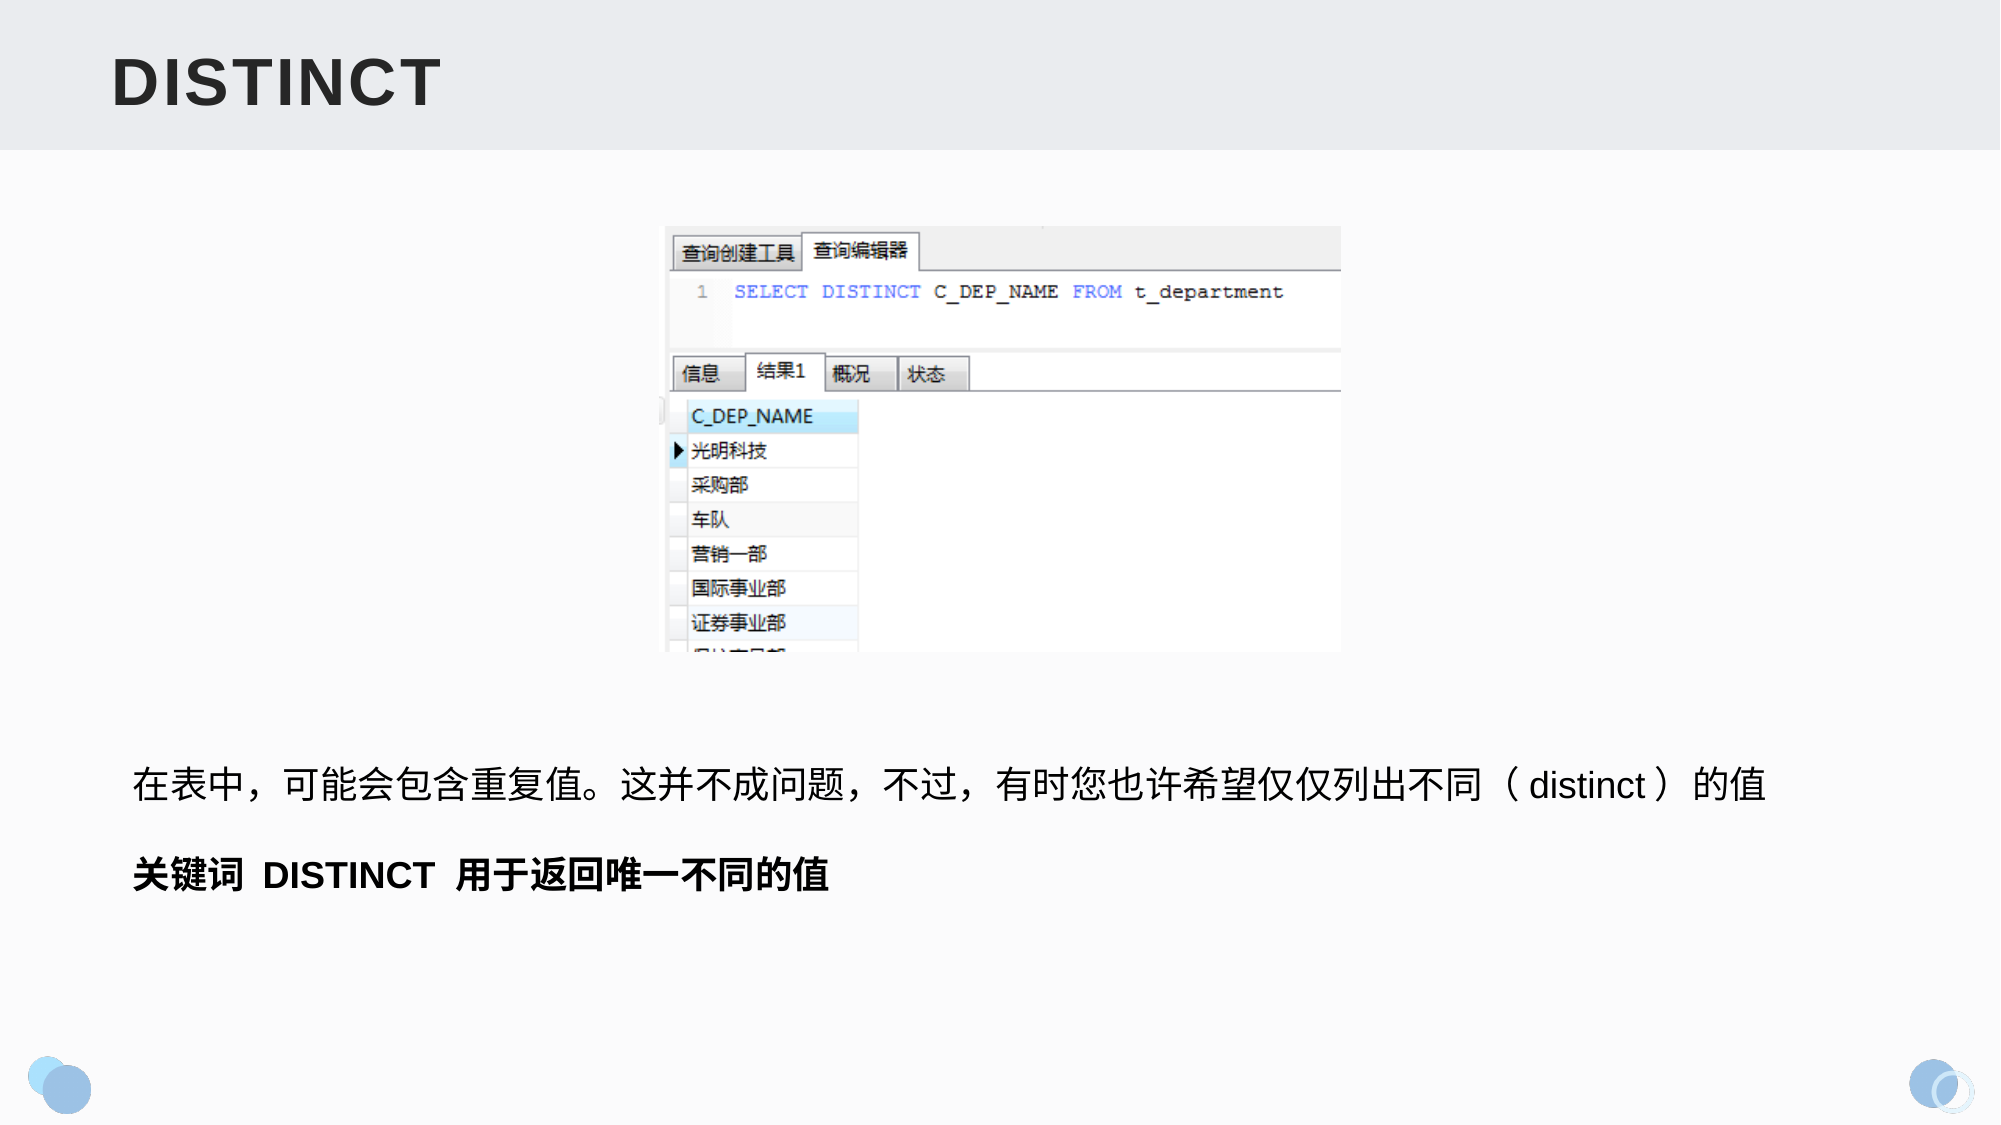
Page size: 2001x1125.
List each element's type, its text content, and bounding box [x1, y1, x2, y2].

picture [1881, 1045, 2000, 1125]
text_box DISTINCT [99, 25, 1901, 125]
text_box [0, 0, 2000, 151]
picture [659, 226, 1341, 653]
picture [0, 1045, 119, 1125]
text_box 在表中，可能会包含重复值。这并不成问题，不过，有时您也许希望仅仅列出不同（distinct）的值 关键词 DISTINCT 用于返回唯一不同的值 [117, 754, 1882, 904]
